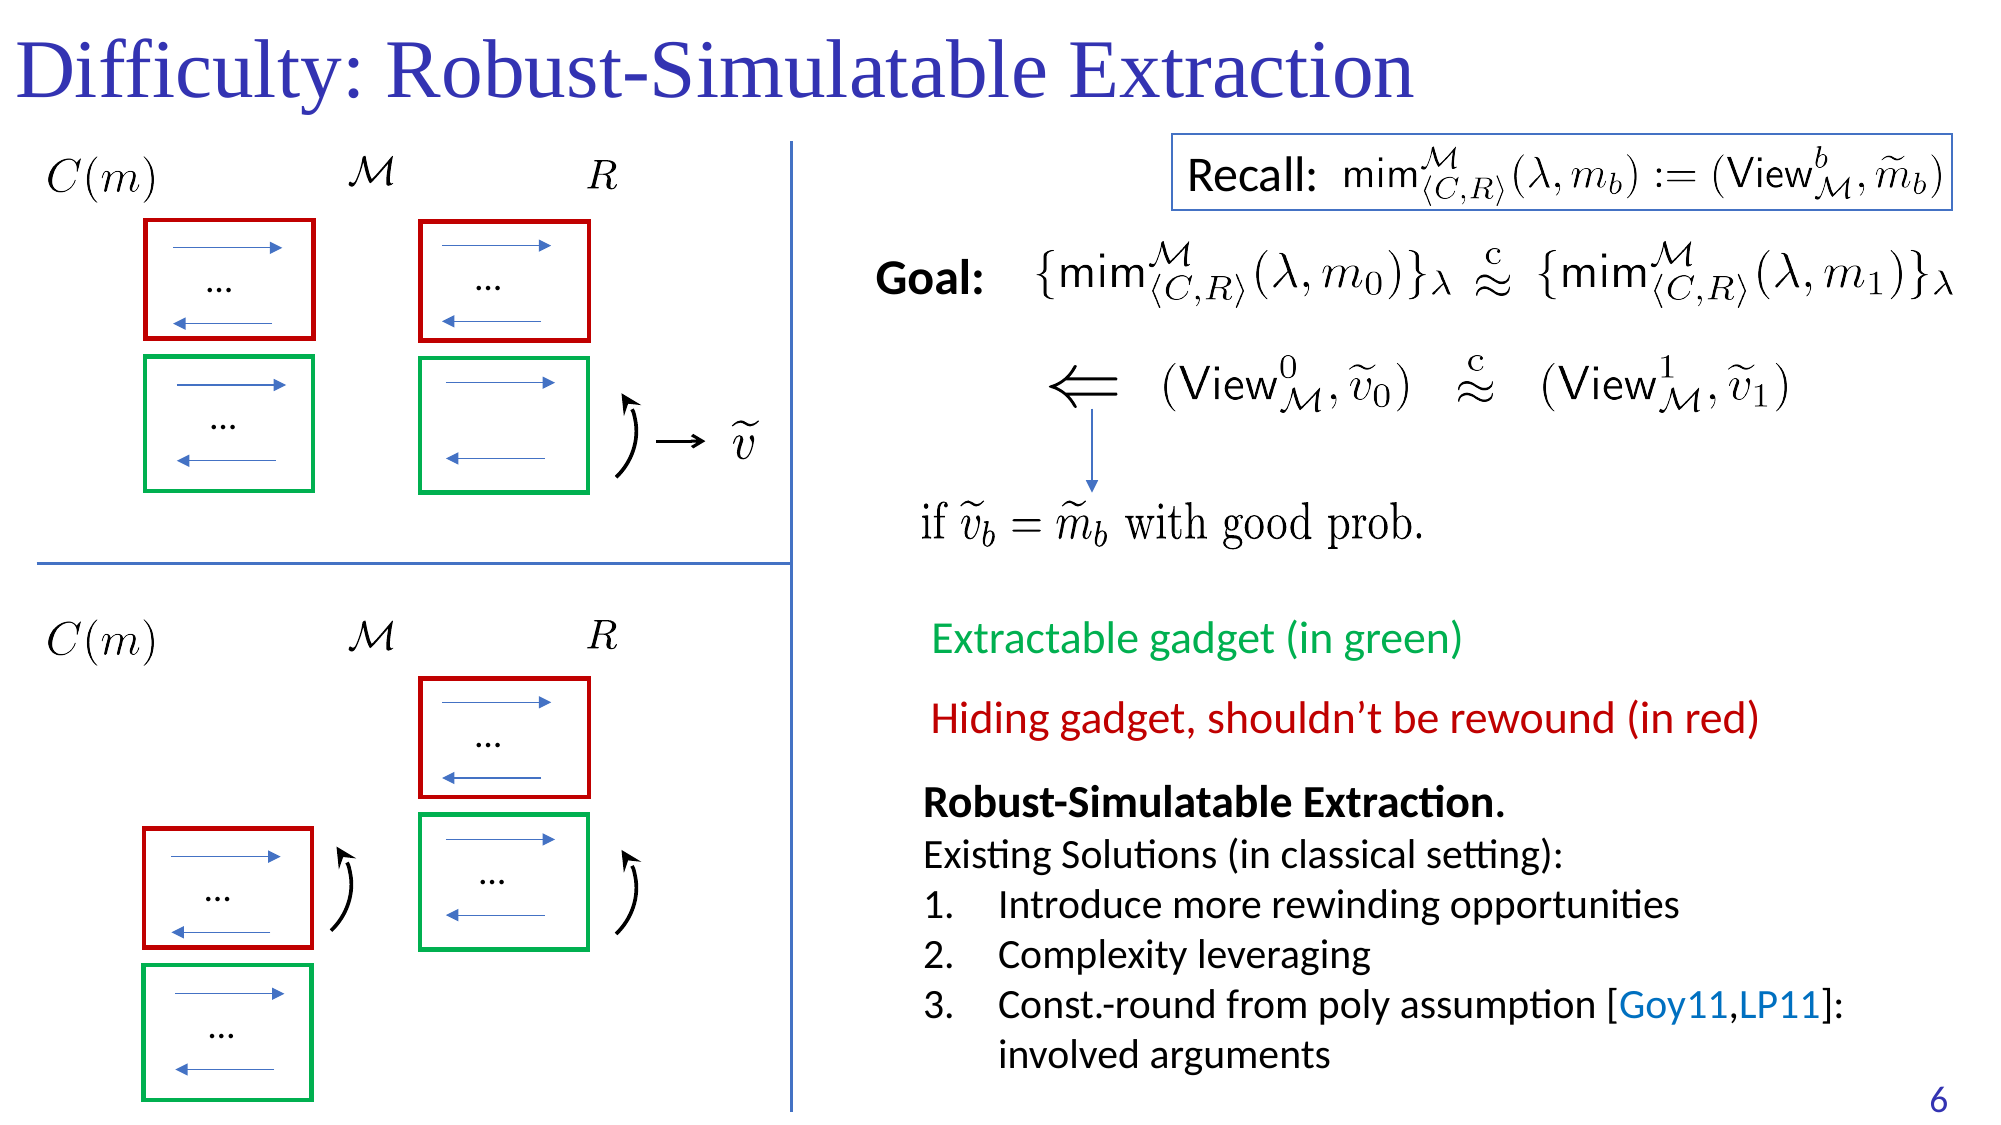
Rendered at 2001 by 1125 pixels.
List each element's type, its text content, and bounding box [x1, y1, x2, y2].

text_box [420, 677, 590, 798]
text_box Extractable gadget (in green) [916, 600, 1606, 671]
text_box Robust-Simulatable Extraction. Existing Solutions (in classical setting): Introduce more rewinding opportunities Complexity leveraging Const.-round from poly assumption [Goy11,LP11]: involved arguments [908, 764, 1952, 1085]
picture [1345, 146, 1941, 206]
text_box [586, 160, 617, 190]
text_box [348, 155, 394, 187]
text_box [1048, 365, 1118, 409]
picture [1538, 241, 1953, 308]
text_box Goal: [860, 237, 1020, 313]
text_box [348, 620, 394, 652]
text_box [586, 620, 617, 650]
text_box [576, 393, 642, 478]
text_box [143, 828, 313, 949]
picture [1543, 355, 1787, 413]
text_box [145, 219, 315, 340]
text_box [291, 846, 357, 931]
title Difficulty: Robust-Simulatable Extraction [0, 0, 1725, 142]
text_box [576, 849, 642, 935]
picture [1164, 355, 1408, 413]
text_box [419, 814, 589, 951]
text_box [142, 964, 312, 1101]
picture [48, 156, 154, 203]
text_box [1171, 133, 1953, 211]
picture [1476, 248, 1510, 296]
text_box [420, 221, 590, 342]
picture [1036, 241, 1451, 308]
text_box [144, 355, 314, 492]
text_box Hiding gadget, shouldn’t be rewound (in red) [915, 680, 1917, 751]
picture [48, 619, 154, 666]
picture [1458, 355, 1493, 402]
text_box [419, 357, 589, 494]
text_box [731, 420, 759, 460]
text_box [922, 500, 1422, 550]
